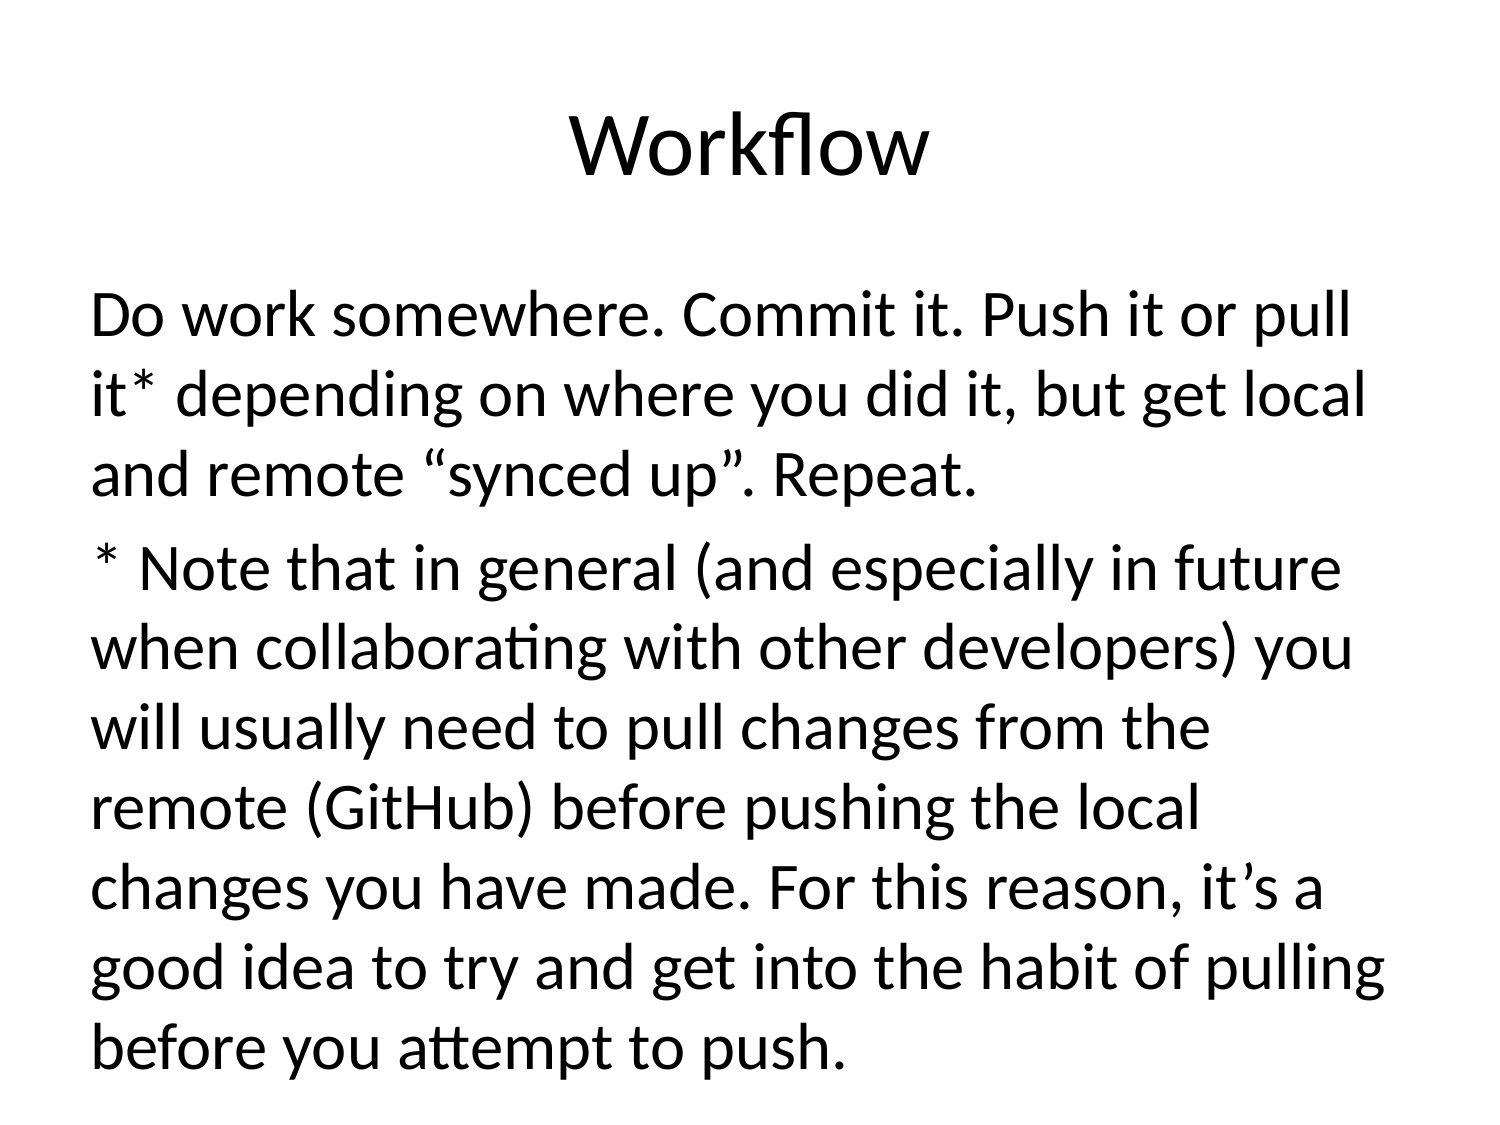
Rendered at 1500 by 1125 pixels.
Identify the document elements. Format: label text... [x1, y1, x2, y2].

list Do work somewhere. Commit it. Push it or pull it* depending on where you did it, but get local and remote “synced up”. Repeat. * Note that in general (and especially in future when collaborating with other developers) you will usually need to pull changes from the remote (GitHub) before pushing the local changes you have made. For this reason, it’s a good idea to try and get into the habit of pulling before you attempt to push. [75, 262, 1425, 1005]
title Workflow [75, 45, 1425, 233]
